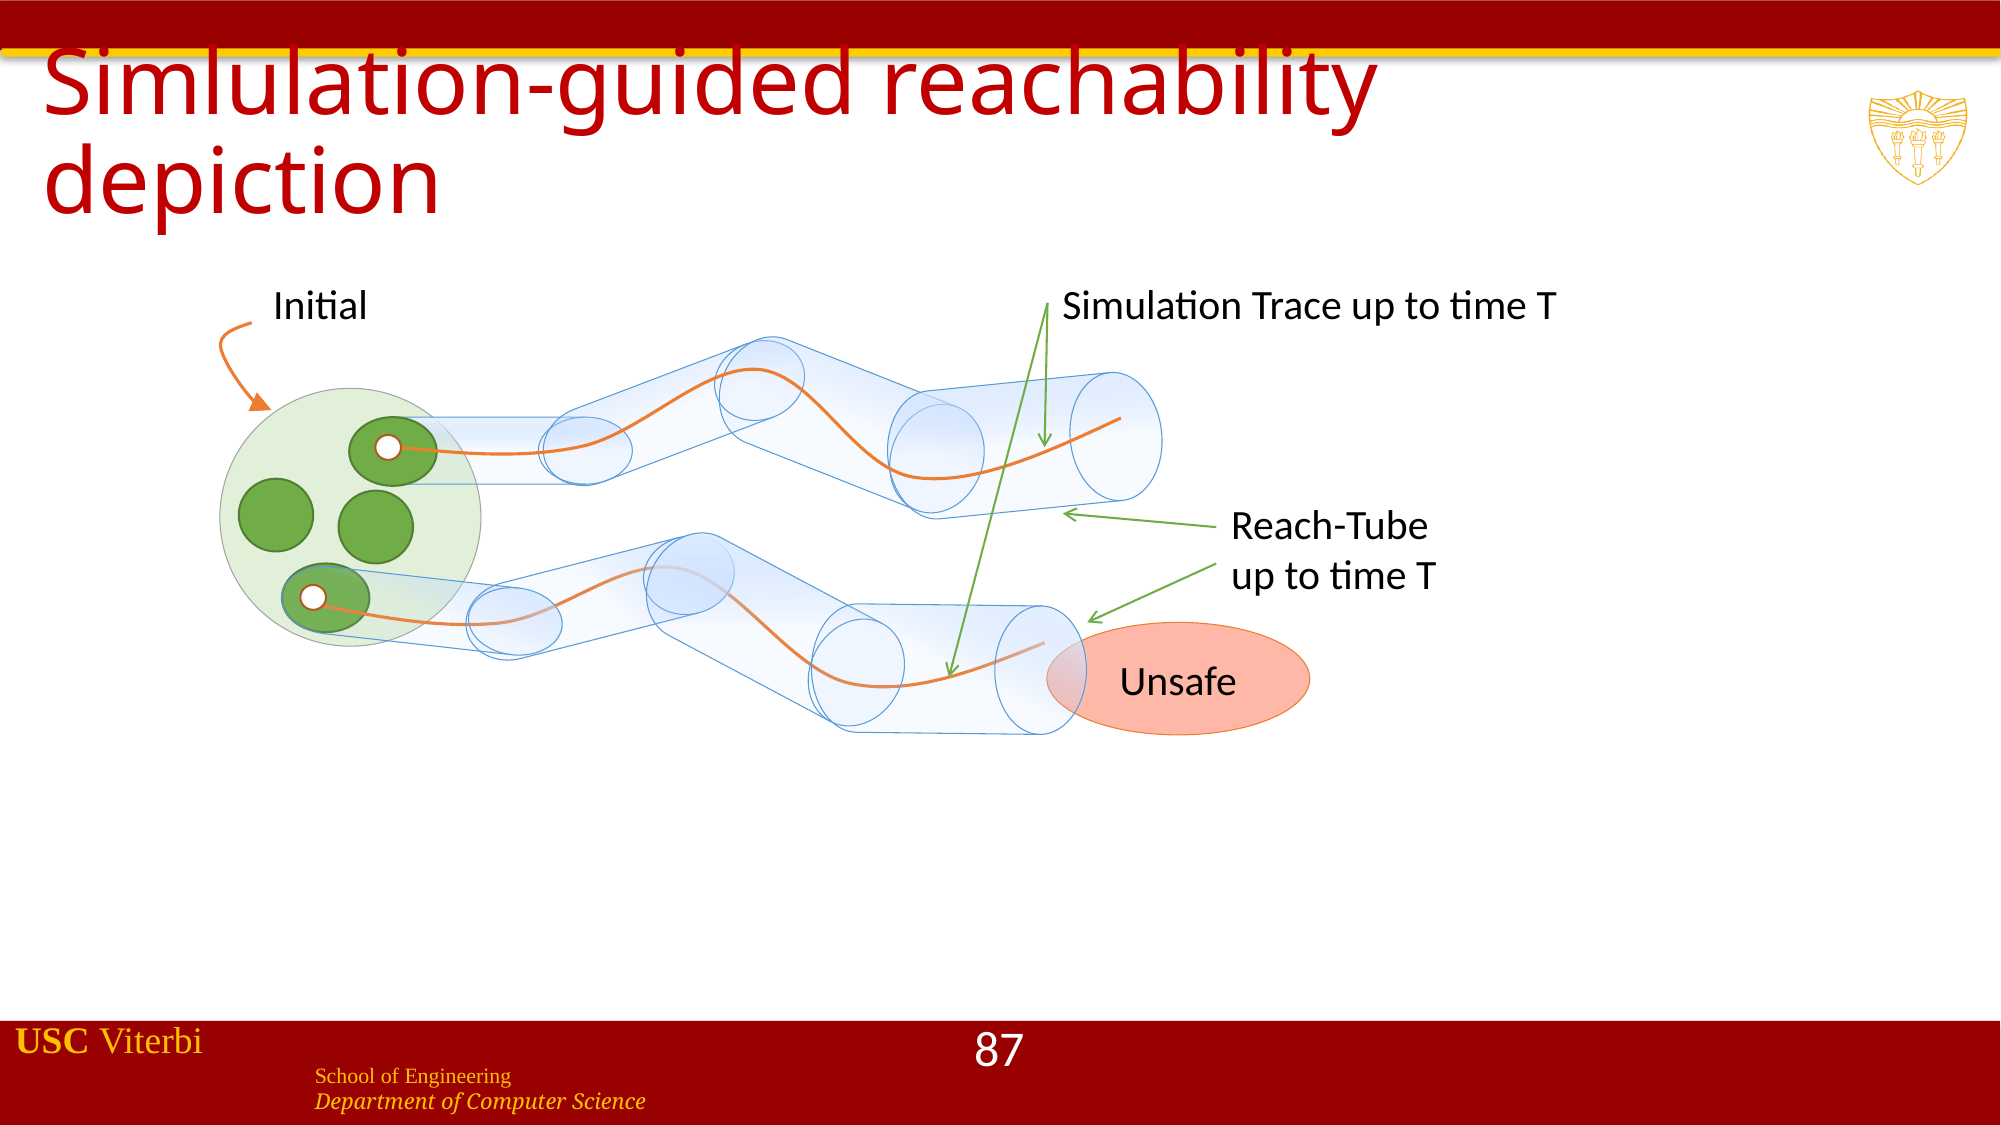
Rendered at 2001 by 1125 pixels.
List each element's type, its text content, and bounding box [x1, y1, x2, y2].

text_box Simulation Trace up to time T [1047, 270, 1572, 336]
text_box Initial [258, 270, 383, 336]
title Simlulation-guided reachability depiction [27, 70, 1819, 199]
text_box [948, 303, 1045, 677]
text_box Reach-Tube up to time T [1216, 490, 1476, 605]
text_box [237, 477, 302, 553]
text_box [350, 369, 948, 476]
text_box Unsafe [1076, 623, 1311, 736]
text_box [219, 387, 350, 638]
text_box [1062, 513, 1217, 528]
picture [1836, 76, 2000, 199]
slide_number 87 [774, 1016, 1225, 1077]
text_box [218, 321, 272, 413]
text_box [302, 476, 1076, 784]
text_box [1087, 563, 1217, 623]
text_box [283, 573, 302, 625]
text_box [1045, 369, 1163, 510]
